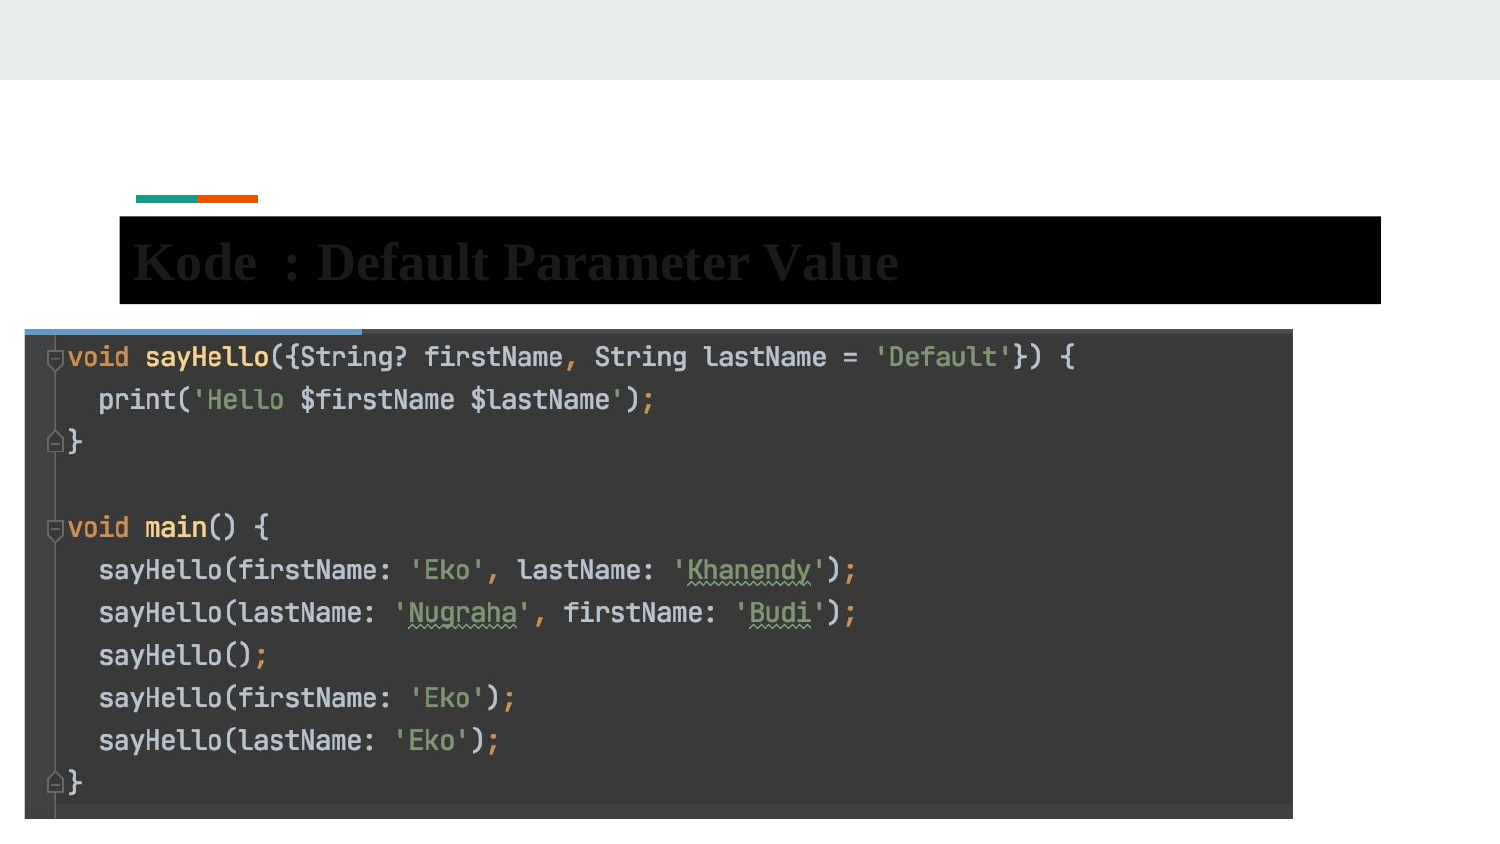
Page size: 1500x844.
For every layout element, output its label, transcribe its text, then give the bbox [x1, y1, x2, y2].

text_box [24, 329, 1293, 819]
text_box [0, 0, 1500, 81]
text_box Kode : Default Parameter Value [119, 216, 1381, 305]
